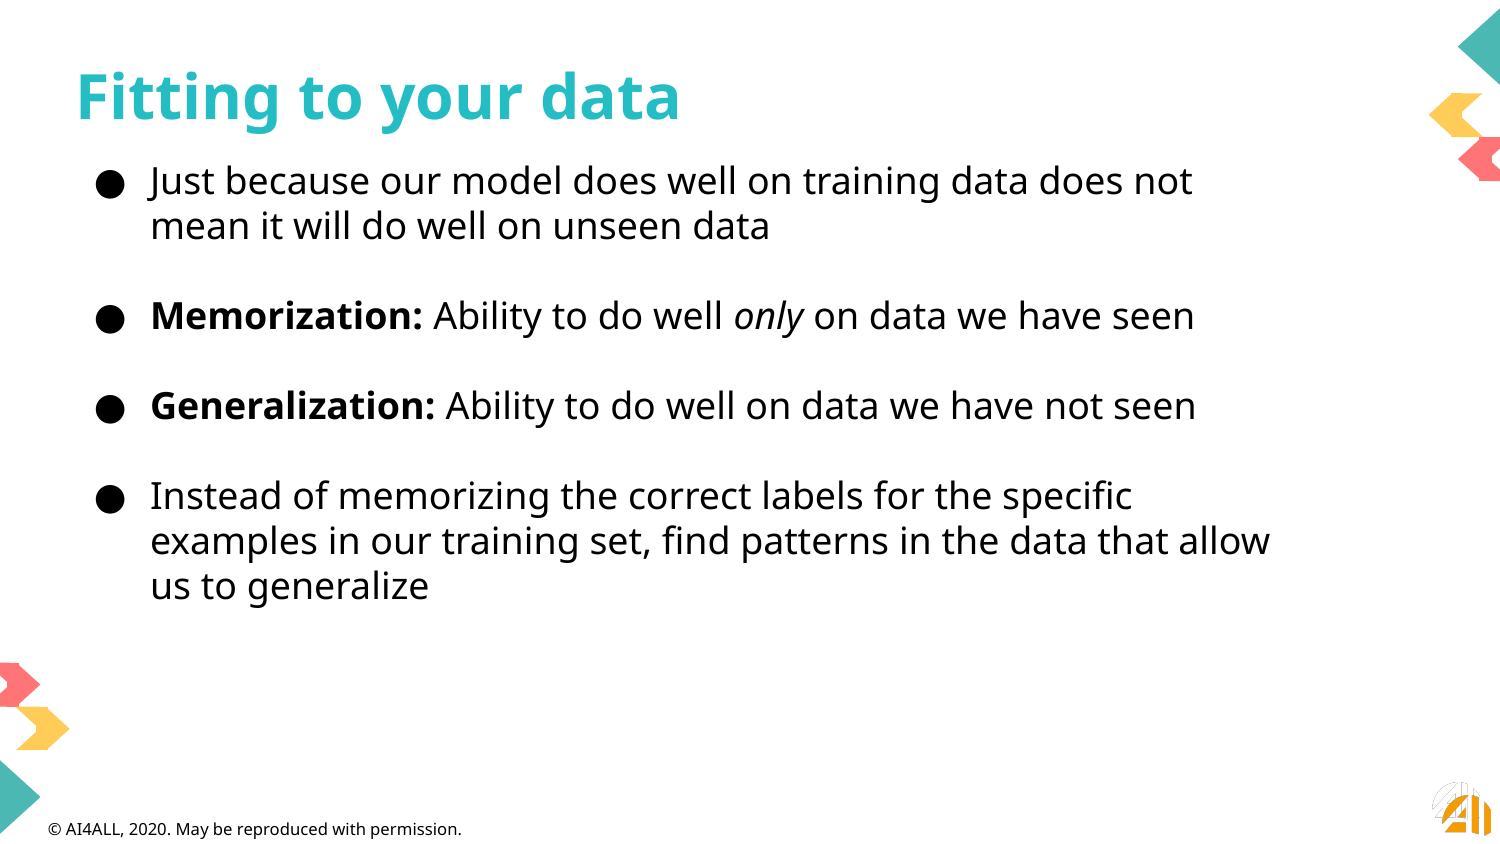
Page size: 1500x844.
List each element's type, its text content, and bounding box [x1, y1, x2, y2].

title Fitting to your data [75, 56, 1296, 117]
picture [1432, 782, 1491, 836]
list Just because our model does well on training data does not mean it will do well on unseen data Memorization: Ability to do well only on data we have seen Generalization: Ability to do well on data we have not seen Instead of memorizing the correct labels for the specific examples in our training set, find patterns in the data that allow us to generalize [75, 157, 1277, 707]
